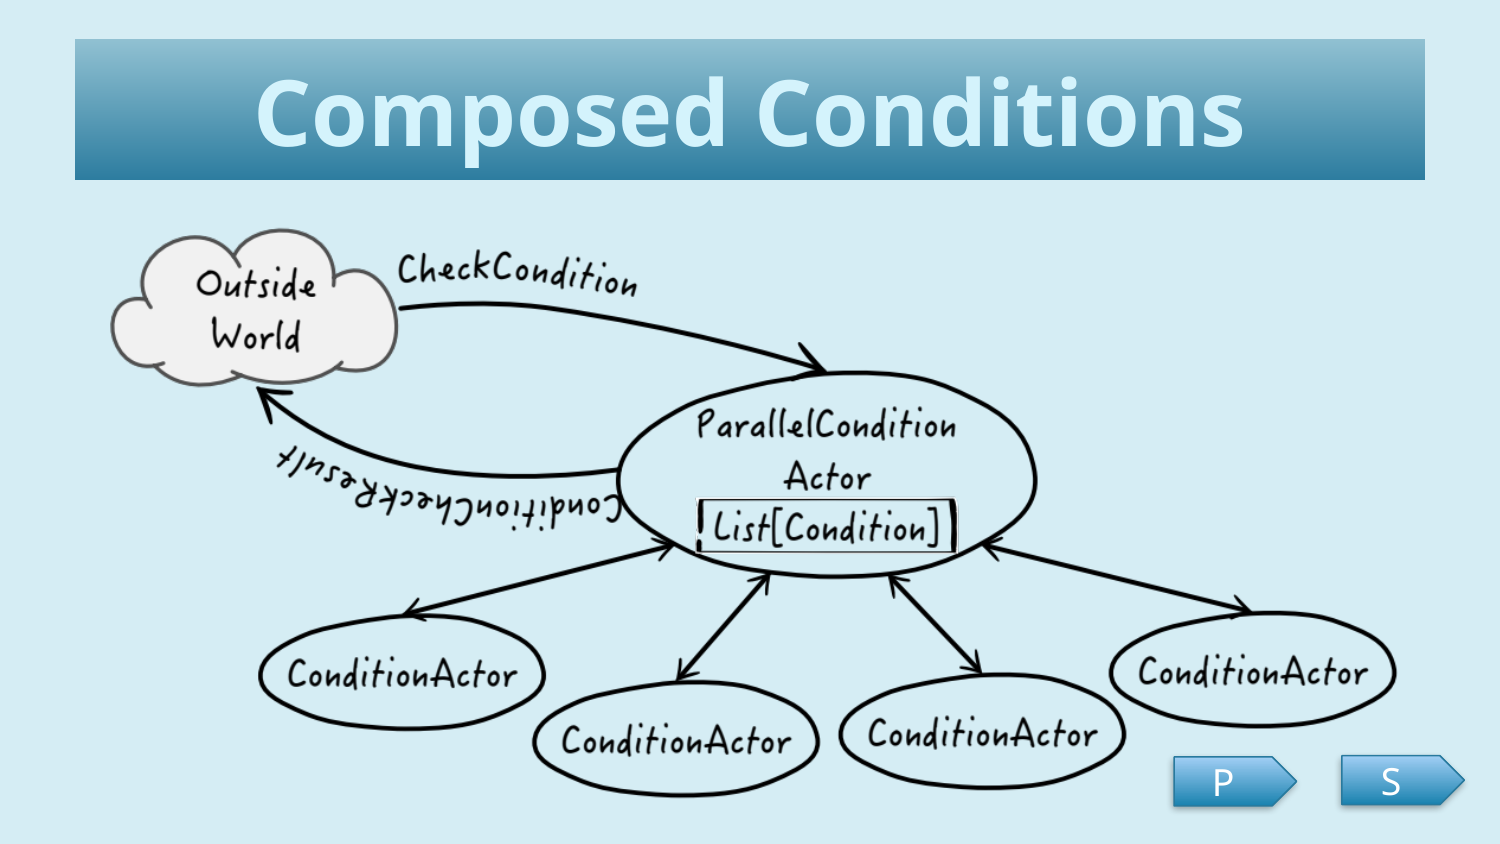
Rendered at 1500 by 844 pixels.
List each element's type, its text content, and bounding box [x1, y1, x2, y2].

title Composed Conditions [75, 39, 1425, 180]
picture [101, 190, 1404, 805]
text_box S [1408, 754, 1465, 806]
